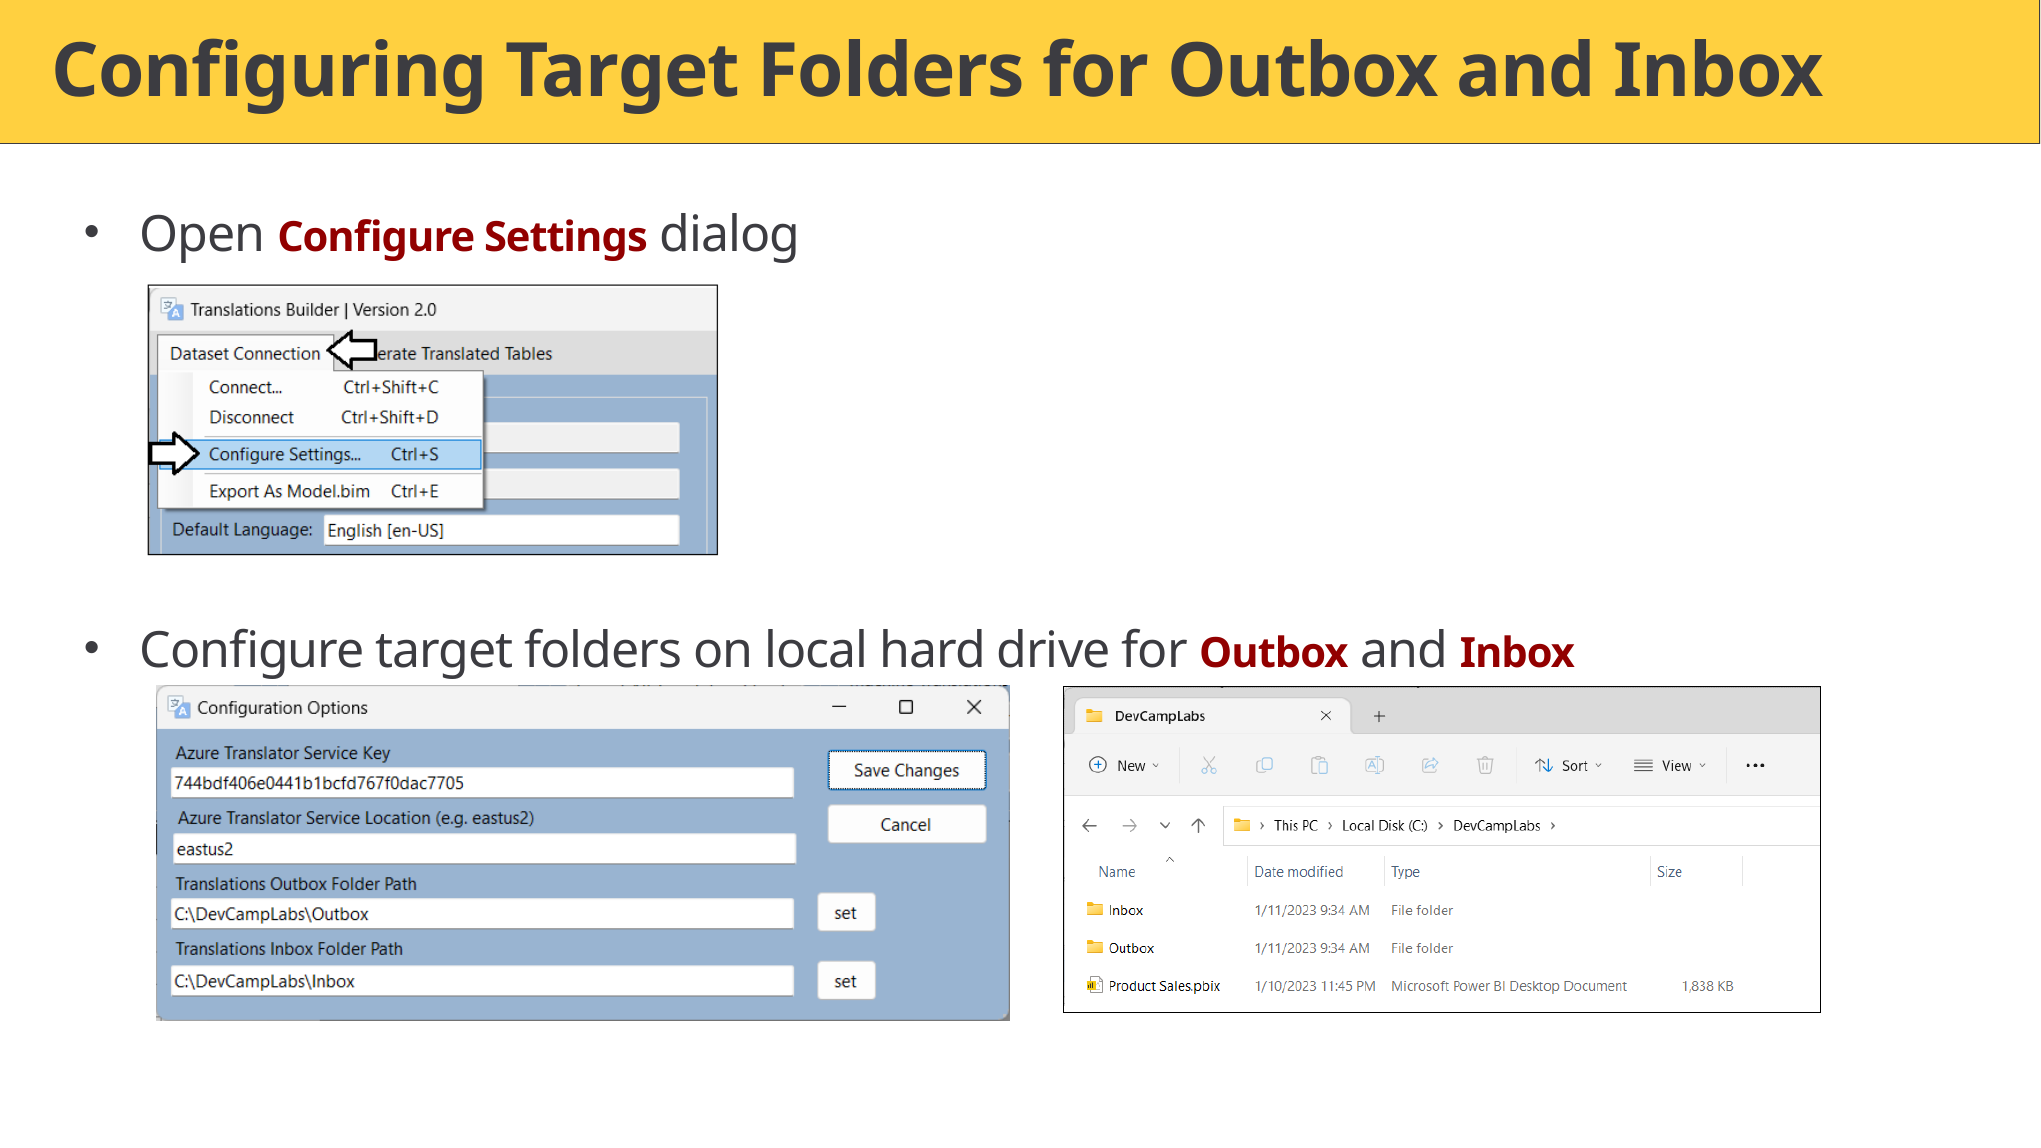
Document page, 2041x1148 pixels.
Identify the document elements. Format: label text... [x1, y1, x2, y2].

picture [156, 685, 1010, 1021]
picture [141, 279, 725, 562]
list Open Configure Settings dialog Configure target folders on local hard drive for Outbox and Inbox [83, 201, 1988, 678]
title Configuring Target Folders for Outbox and Inbox [51, 31, 1988, 113]
picture [1053, 678, 1830, 1018]
